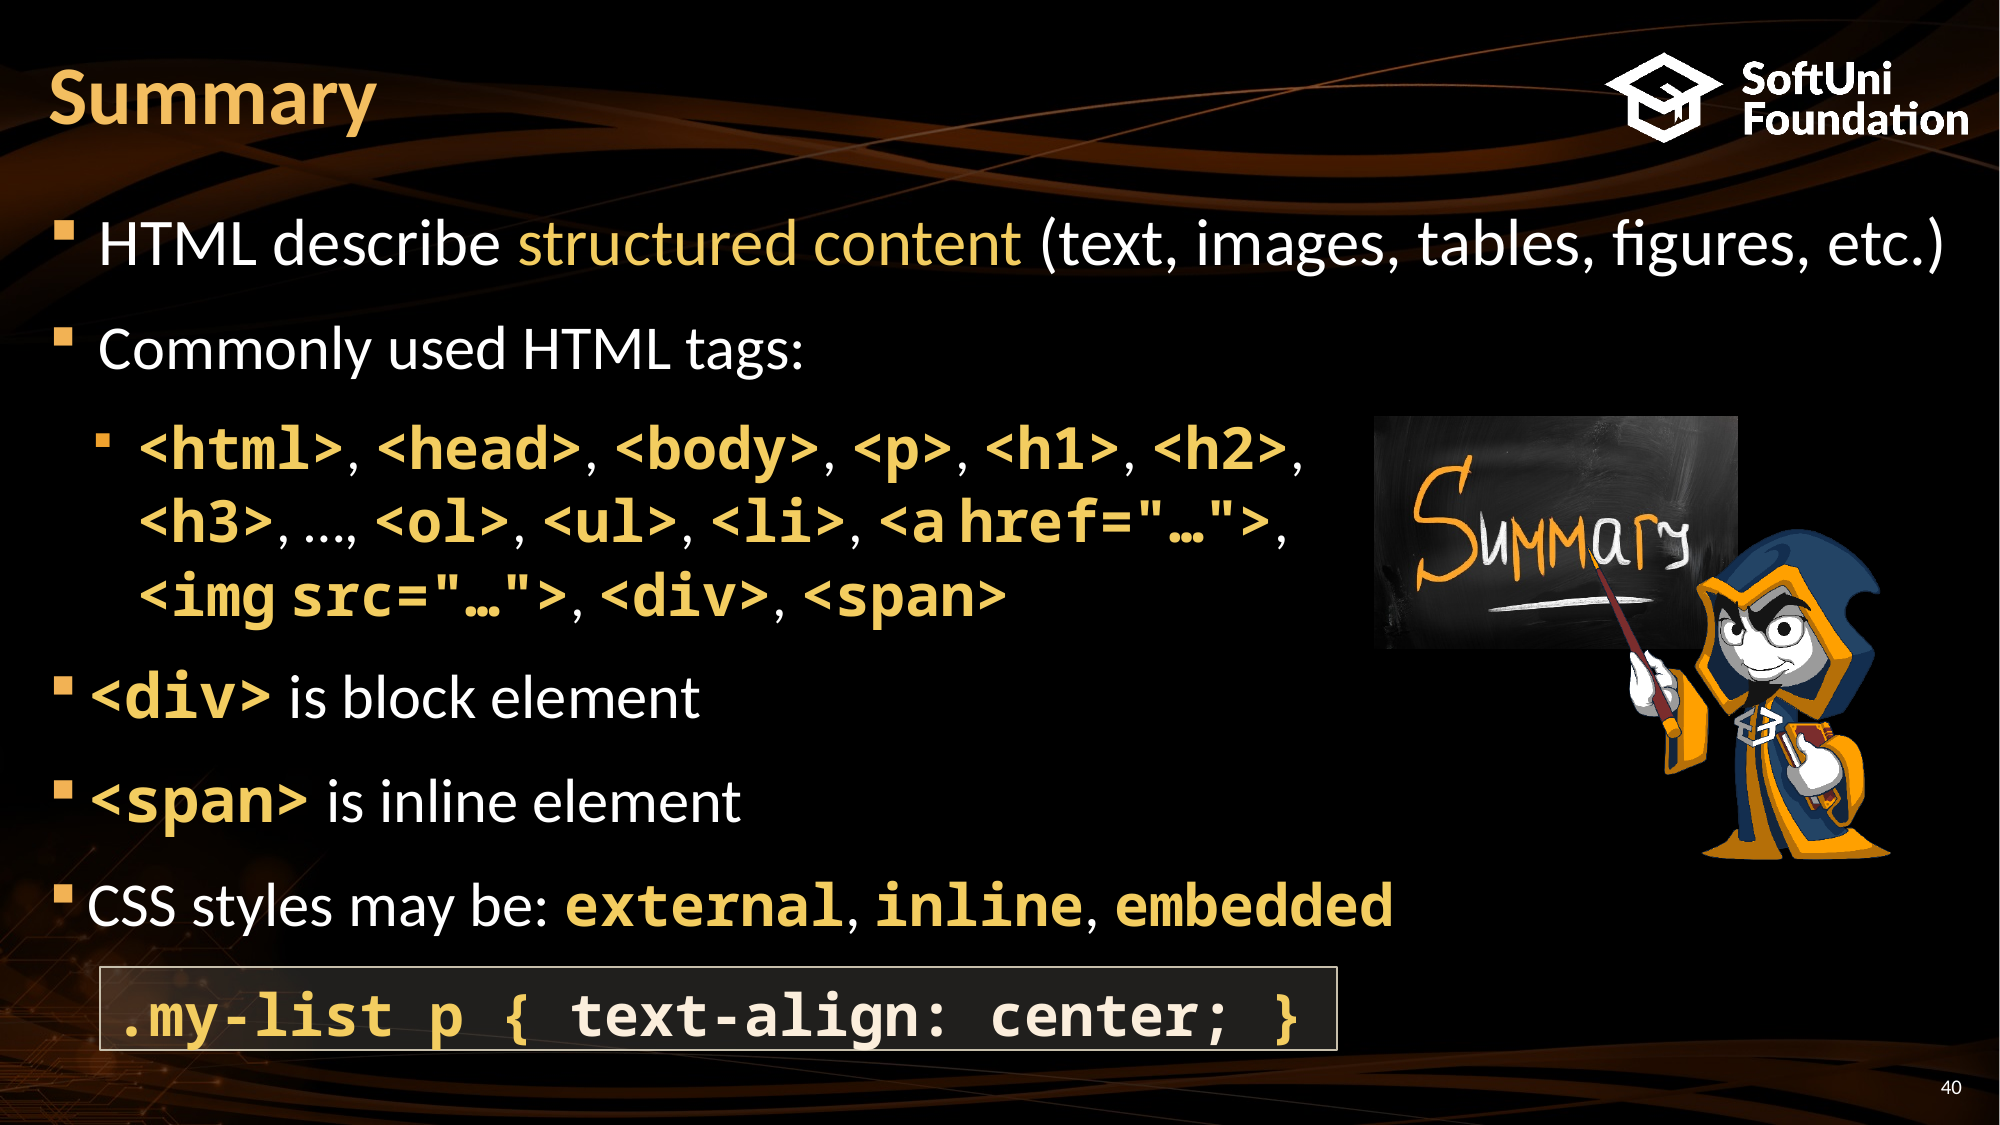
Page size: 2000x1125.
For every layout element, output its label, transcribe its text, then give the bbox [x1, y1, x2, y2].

title Summary [30, 6, 1602, 189]
text_box .my-list p { text-align: center; } [99, 966, 1338, 1050]
list HTML describe structured content (text, images, tables, figures, etc.) Commonly used HTML tags: <html>, <head>, <body>, <p>, <h1>, <h2>, <h3>, …, <ol>, <ul>, <li>, <a href="…">, <img src="…">, <div>, <span> <div> is block element <span> is inline element CSS styles may be: еxternal, inline, embedded [31, 188, 1968, 1103]
picture [0, 0, 2000, 1125]
